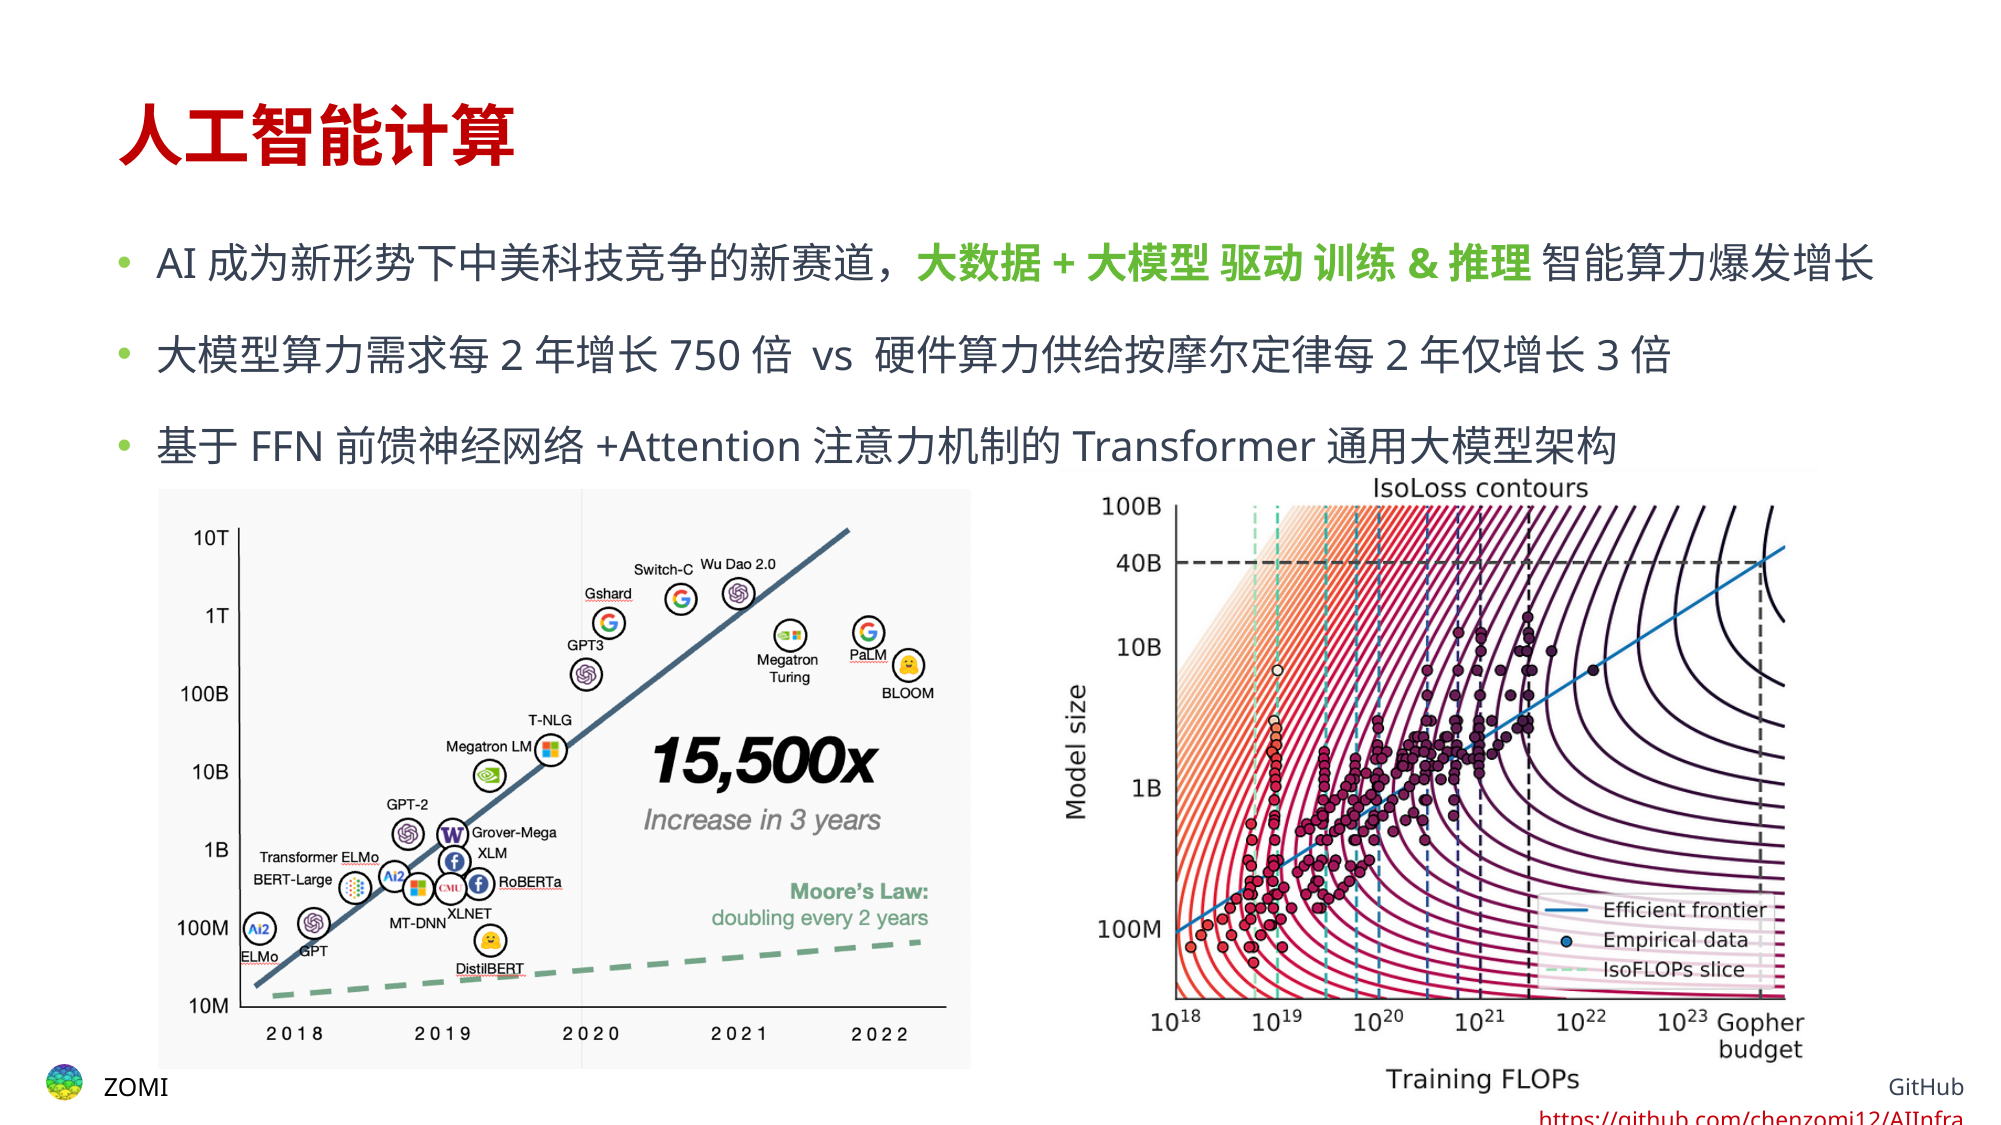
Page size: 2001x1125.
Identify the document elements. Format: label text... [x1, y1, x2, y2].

picture [1058, 467, 1819, 1105]
list AI成为新形势下中美科技竞争的新赛道，大数据+大模型 驱动 训练&推理 智能算力爆发增长 大模型算力需求每2年增长750倍 vs 硬件算力供给按摩尔定律每2年仅增长3倍 基于FFN前馈神经网络+Attention注意力机制的Transformer通用大模型架构 [102, 204, 1901, 1043]
picture [47, 1065, 82, 1100]
picture [158, 489, 971, 1069]
title 人工智能计算 [102, 85, 1901, 183]
